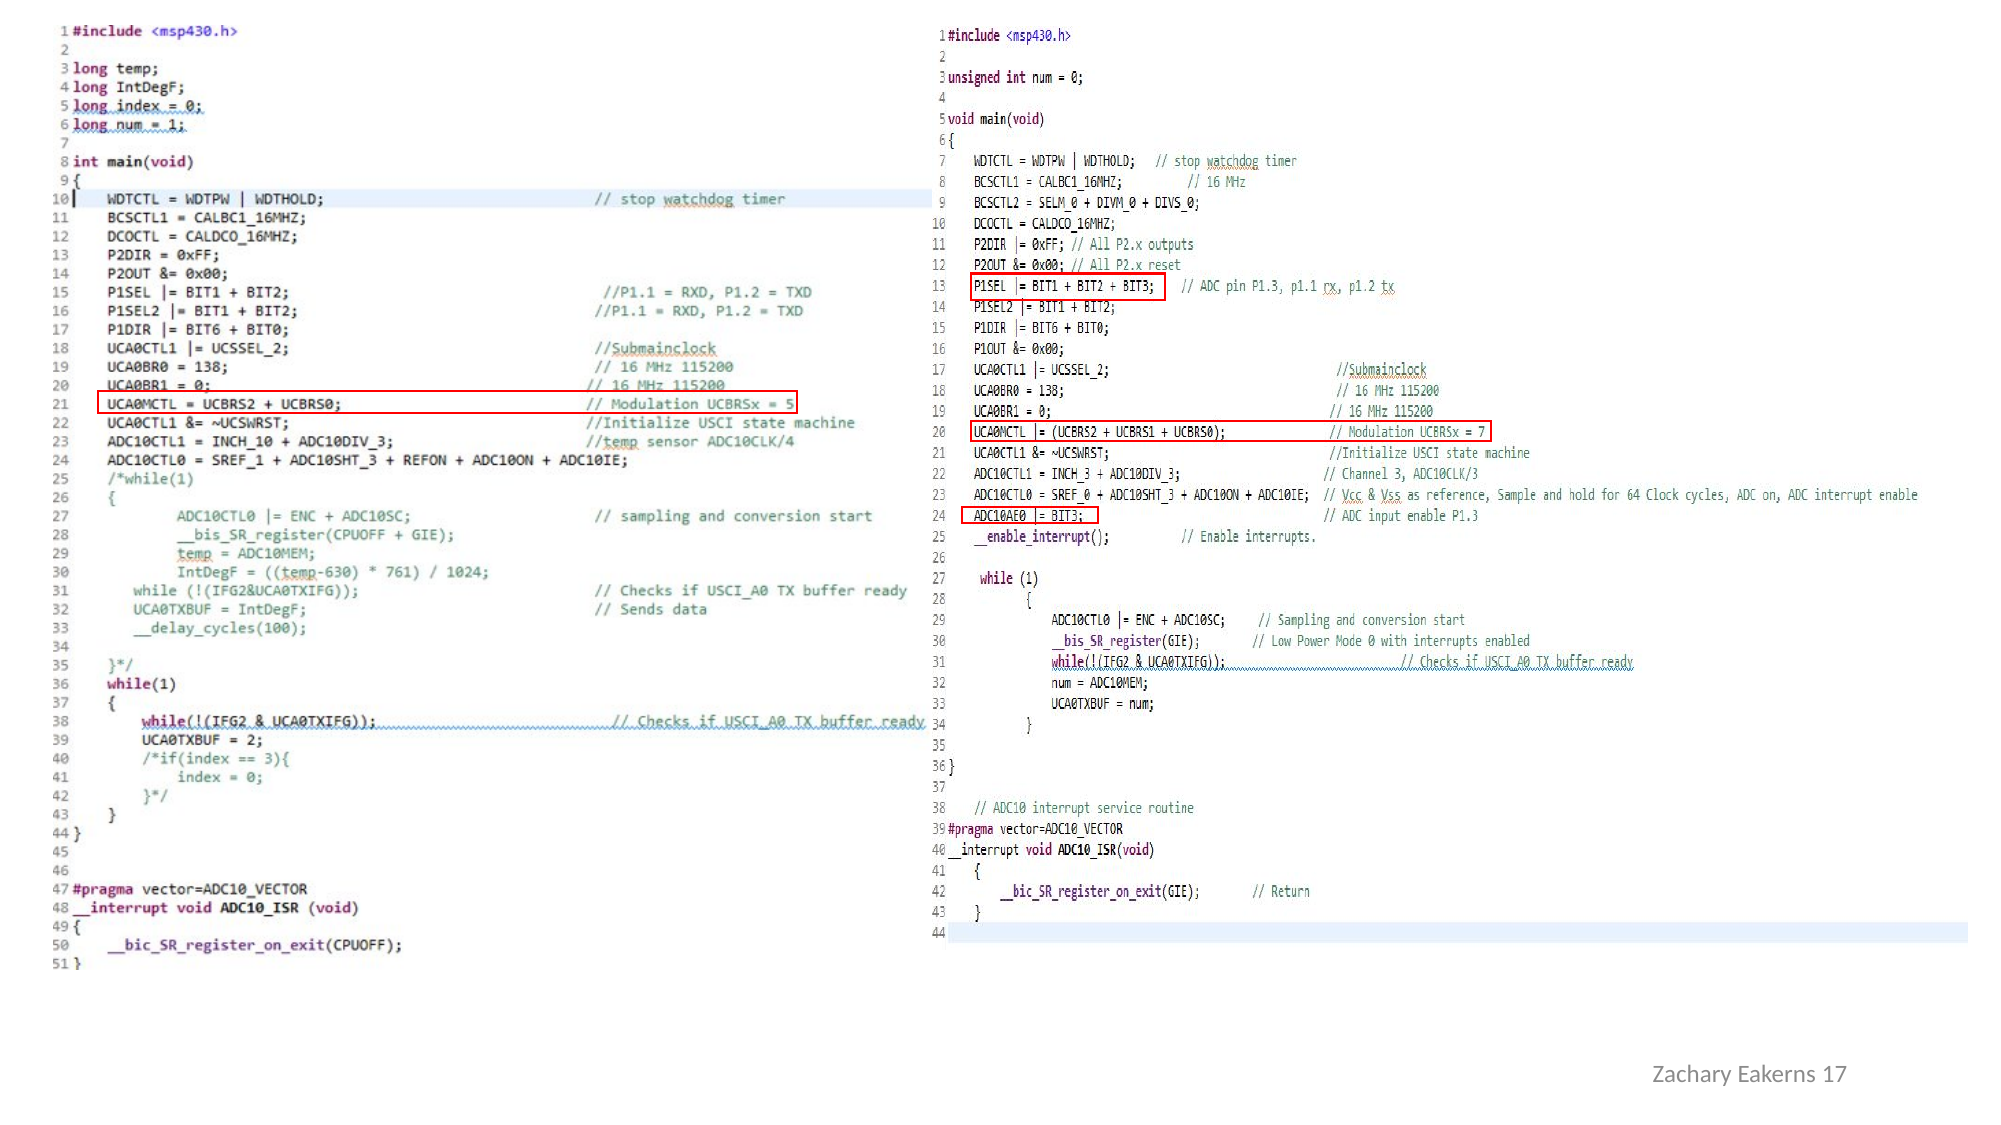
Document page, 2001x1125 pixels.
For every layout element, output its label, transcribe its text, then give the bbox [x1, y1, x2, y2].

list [53, 25, 972, 970]
slide_number Zachary Eakerns 17 [1412, 1042, 1863, 1103]
picture [932, 26, 1968, 951]
